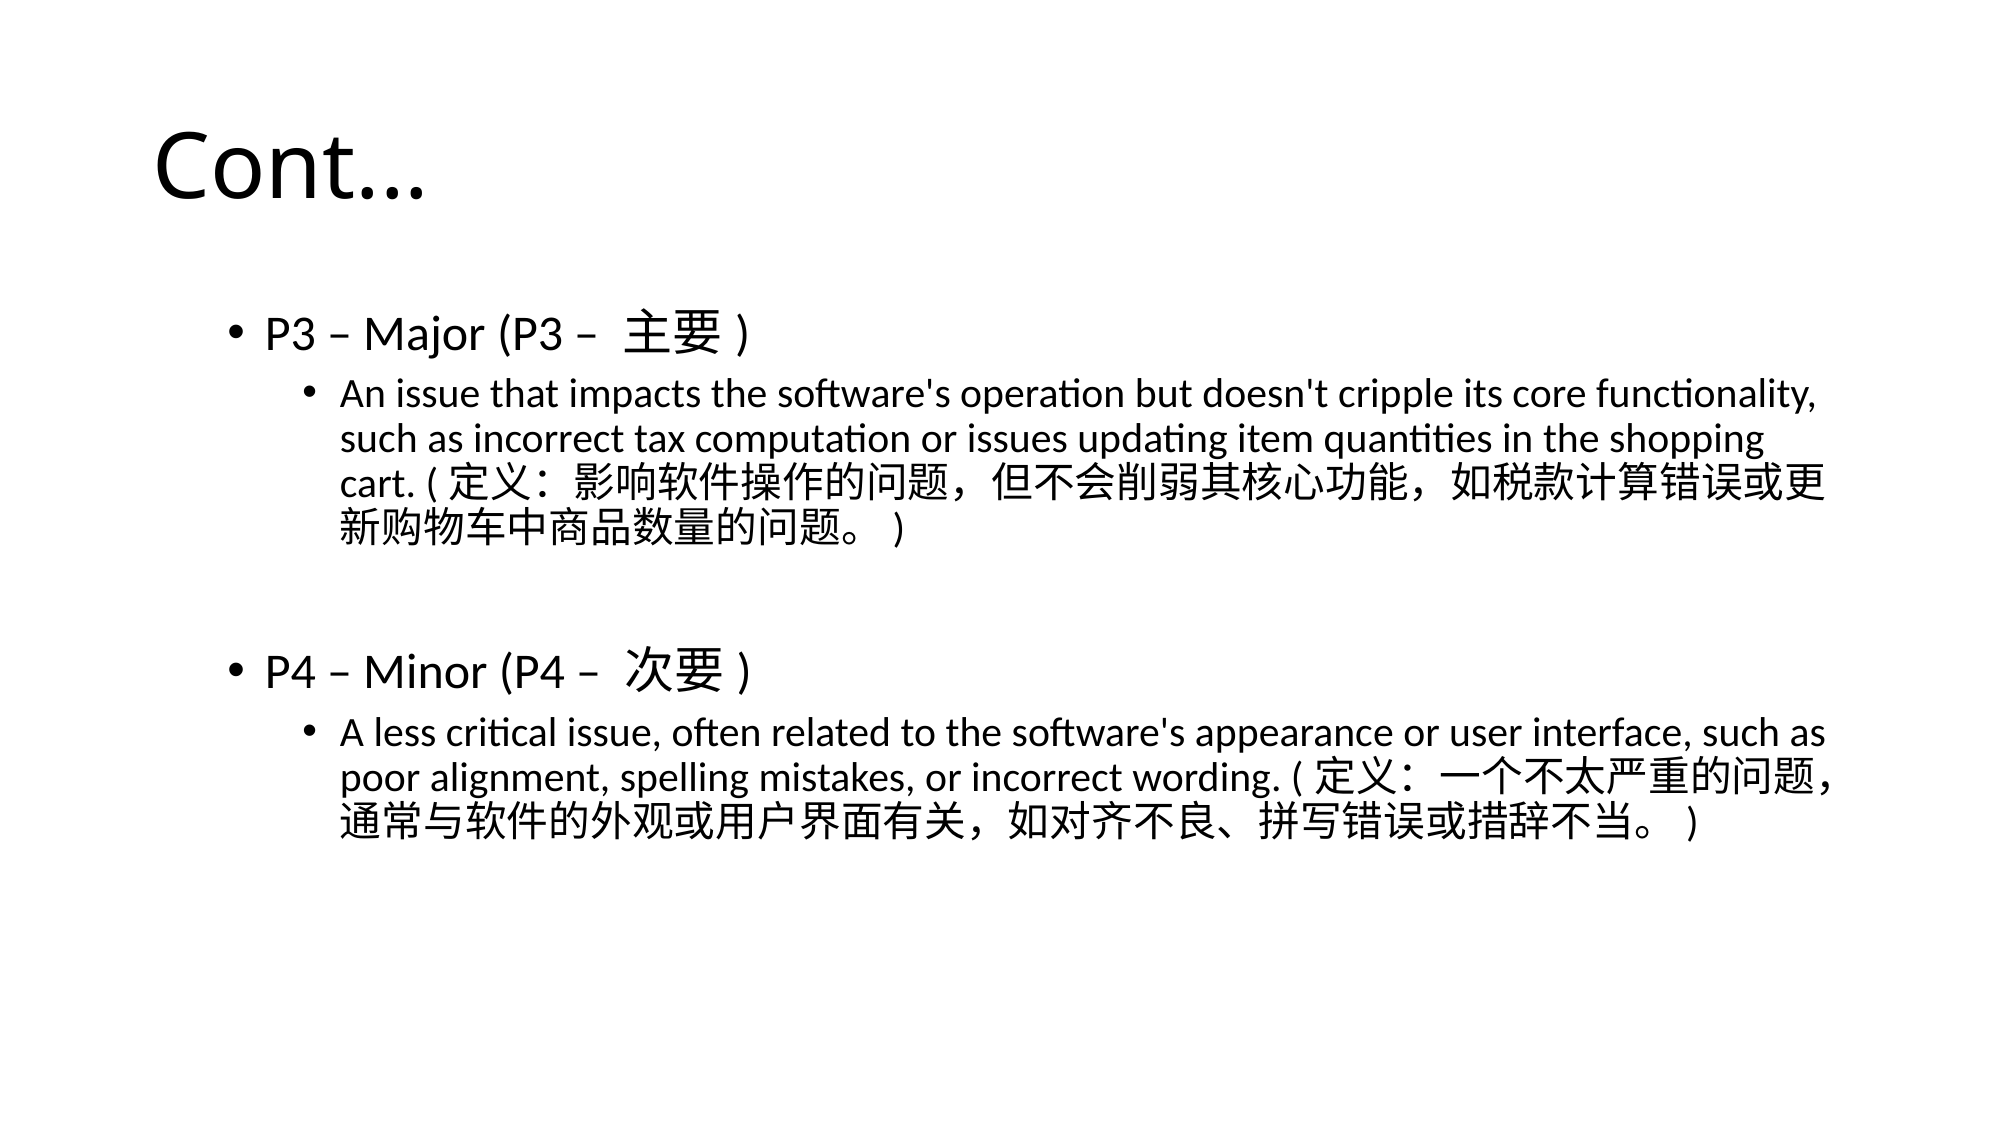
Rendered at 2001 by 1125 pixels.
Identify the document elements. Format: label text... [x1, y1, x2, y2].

list P3 – Major (P3 – 主要) An issue that impacts the software's operation but doesn't cripple its core functionality, such as incorrect tax computation or issues updating item quantities in the shopping cart. (定义：影响软件操作的问题，但不会削弱其核心功能，如税款计算错误或更新购物车中商品数量的问题。) P4 – Minor (P4 – 次要) A less critical issue, often related to the software's appearance or user interface, such as poor alignment, spelling mistakes, or incorrect wording. (定义：一个不太严重的问题，通常与软件的外观或用户界面有关，如对齐不良、拼写错误或措辞不当。) [137, 299, 1863, 1014]
title Cont... [137, 59, 1863, 278]
